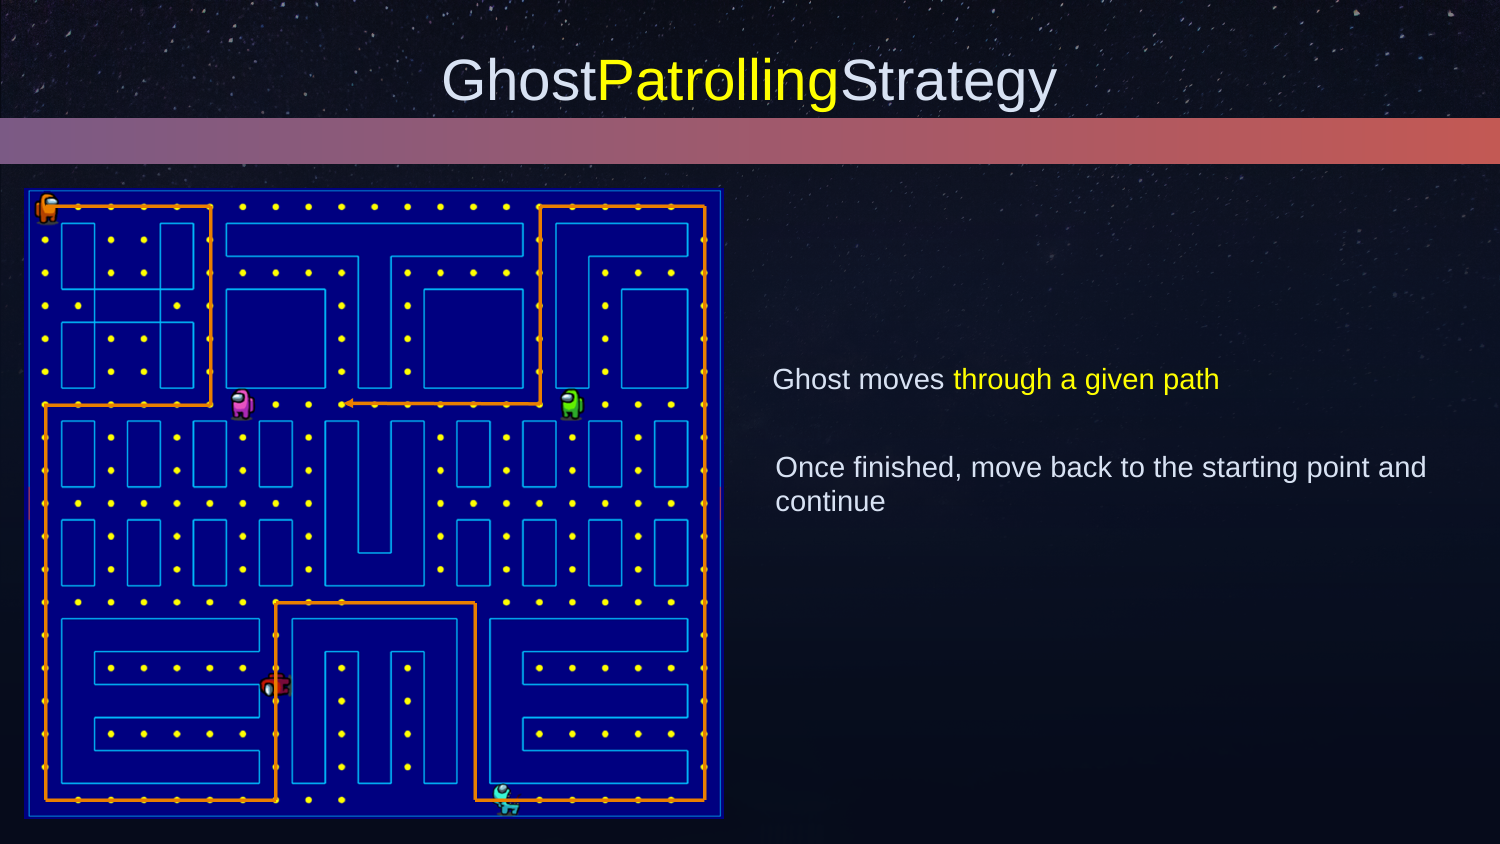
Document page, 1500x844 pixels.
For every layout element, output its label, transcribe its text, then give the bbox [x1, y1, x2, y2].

picture [0, 164, 1500, 844]
picture [0, 0, 1500, 118]
text_box Ghost moves through a given path [757, 352, 1466, 403]
text_box [0, 118, 1500, 164]
text_box GhostPatrollingStrategy [429, 36, 1071, 118]
text_box Once finished, move back to the starting point and continue [760, 440, 1500, 526]
